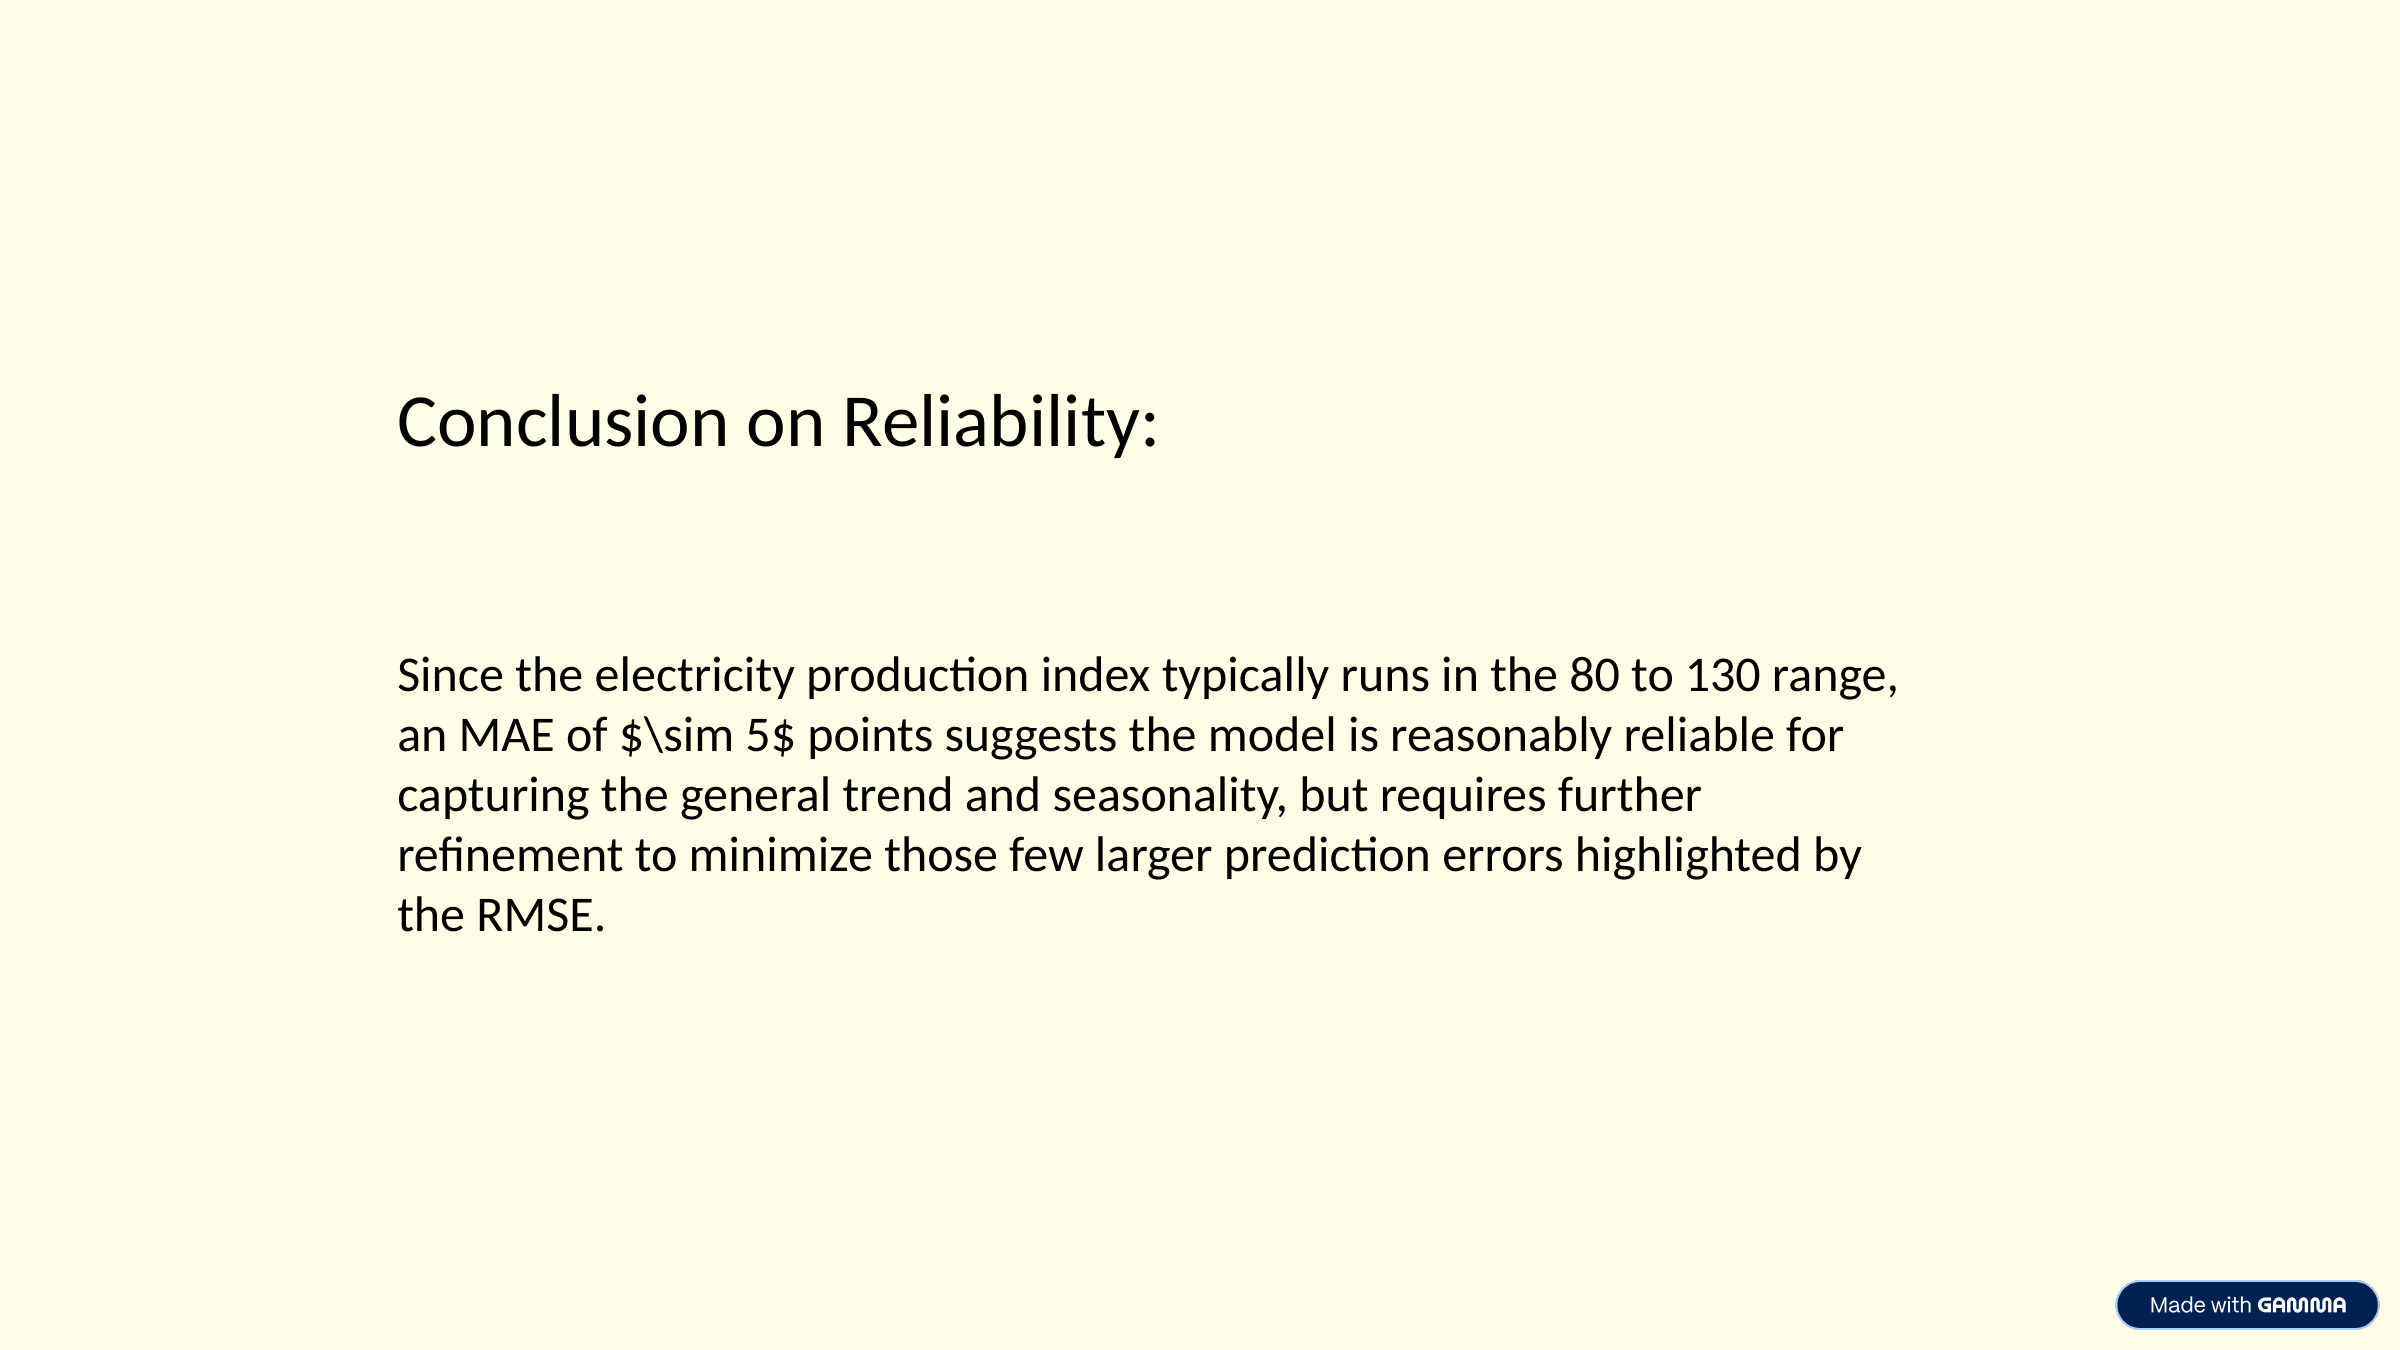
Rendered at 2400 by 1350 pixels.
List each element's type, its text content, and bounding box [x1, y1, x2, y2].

text_box Conclusion on Reliability: Since the electricity production index typically runs in the 80 to 130 range, an MAE of $\sim 5$ points suggests the model is reasonably reliable for capturing the general trend and seasonality, but requires further refinement to minimize those few larger prediction errors highlighted by the RMSE. [382, 364, 1923, 950]
picture [2106, 1271, 2389, 1339]
